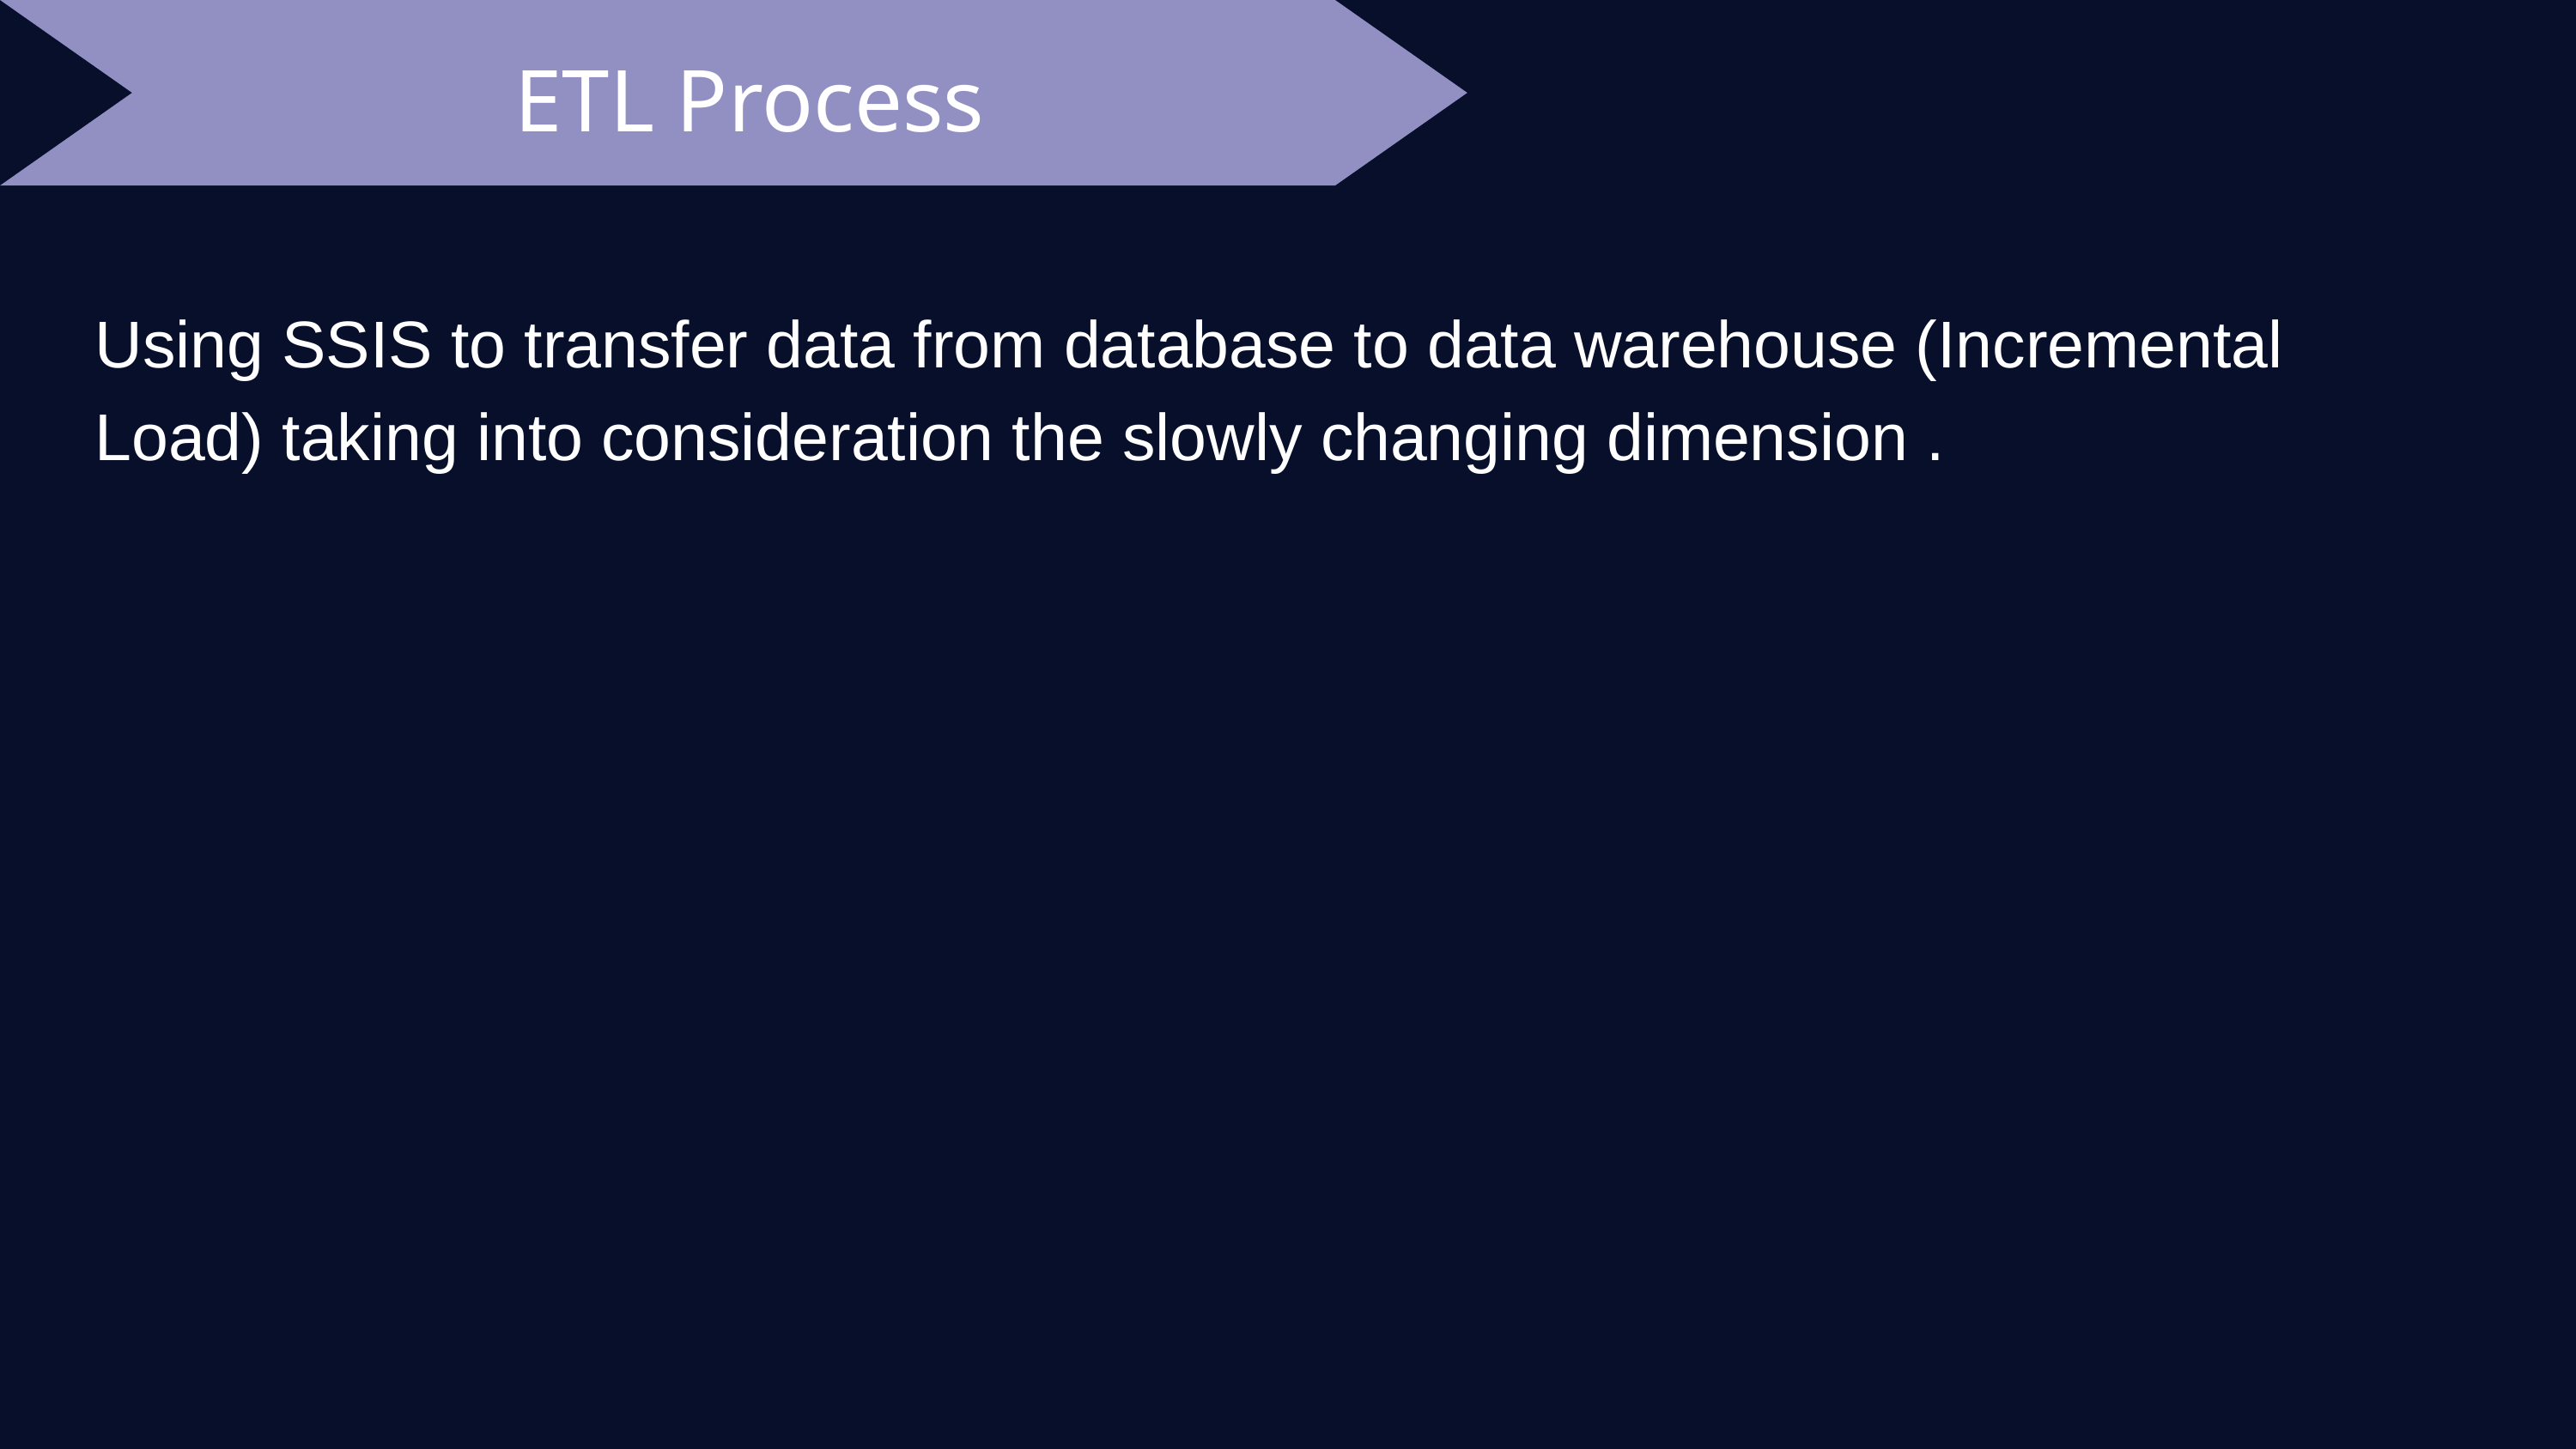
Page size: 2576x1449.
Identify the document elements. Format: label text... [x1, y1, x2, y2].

text_box Using SSIS to transfer data from database to data warehouse (Incremental Load) taking into consideration the slowly changing dimension . [94, 288, 2481, 474]
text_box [0, 0, 1467, 186]
